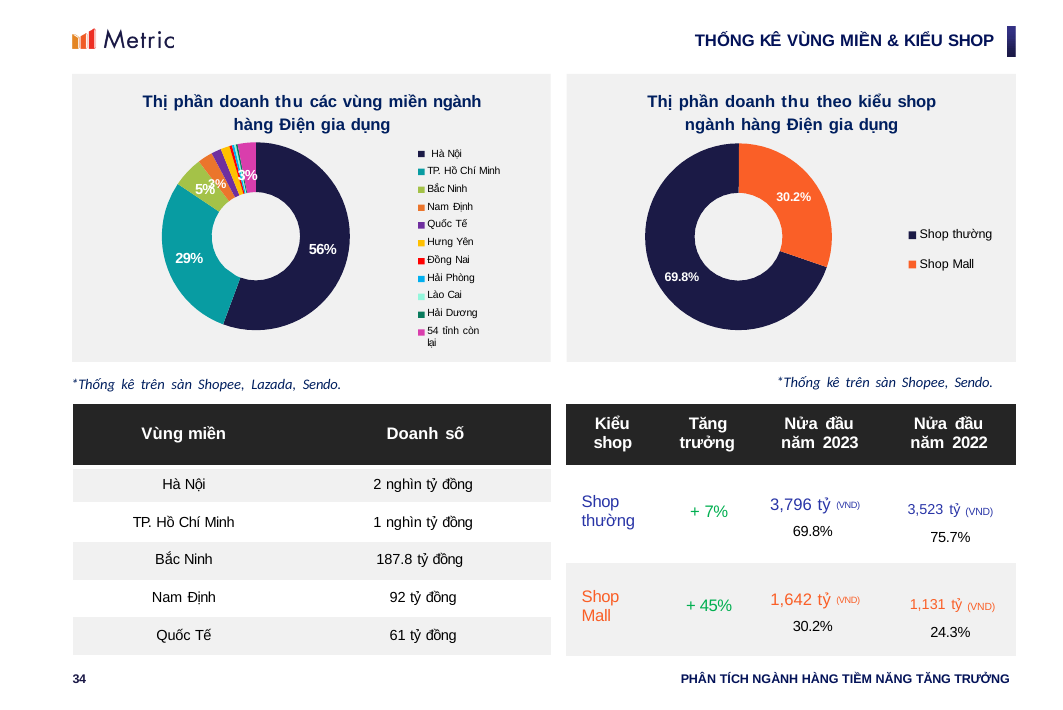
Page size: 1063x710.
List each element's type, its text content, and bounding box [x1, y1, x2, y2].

table_cell 1,642 tỷ (VND) 30.2% [753, 563, 882, 656]
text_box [71, 73, 551, 363]
table_header Kiểu shop [566, 404, 659, 465]
table_cell 3,523 tỷ (VND) 75.7% [882, 469, 1016, 559]
table_cell Shop Mall [566, 563, 659, 656]
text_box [566, 73, 1017, 363]
table_cell + 7% [659, 469, 753, 559]
table_cell 1 nghìn tỷ đồng [304, 506, 551, 542]
table_cell 3,796 tỷ (VND) 69.8% [753, 469, 882, 559]
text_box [417, 168, 425, 336]
table_header Nửa đầu năm 2023 [753, 404, 882, 465]
text_box PHÂN TÍCH NGÀNH HÀNG TIỀM NĂNG TĂNG TRƯỞNG [678, 669, 1015, 687]
table_cell 1,131 tỷ (VND) 24.3% [882, 563, 1016, 656]
table_cell 92 tỷ đồng [304, 580, 551, 617]
table_cell TP. Hồ Chí Minh [73, 506, 304, 542]
table_header Tăng trưởng [659, 404, 753, 465]
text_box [908, 231, 917, 269]
table_cell 2 nghìn tỷ đồng [304, 469, 551, 502]
table_header Doanh số [304, 404, 551, 465]
picture [1007, 26, 1016, 57]
text_box THỐNG KÊ VÙNG MIỀN & KIỂU SHOP [692, 27, 995, 50]
table_cell + 45% [659, 563, 753, 656]
table_cell 61 tỷ đồng [304, 617, 551, 655]
table_cell Quốc Tế [73, 617, 304, 655]
text_box 34 [70, 669, 90, 687]
picture [71, 27, 174, 49]
text_box *Thống kê trên sàn Shopee, Sendo. [774, 371, 1003, 391]
table_header Nửa đầu năm 2022 [882, 404, 1016, 465]
table_header Vùng miền [73, 404, 304, 465]
table_cell Nam Định [73, 580, 304, 617]
table_cell Hà Nội [73, 469, 304, 502]
table_cell Shop thường [566, 469, 659, 559]
text_box *Thống kê trên sàn Shopee, Lazada, Sendo. [68, 372, 353, 393]
table_cell Bắc Ninh [73, 542, 304, 580]
table_cell 187.8 tỷ đồng [304, 542, 551, 580]
